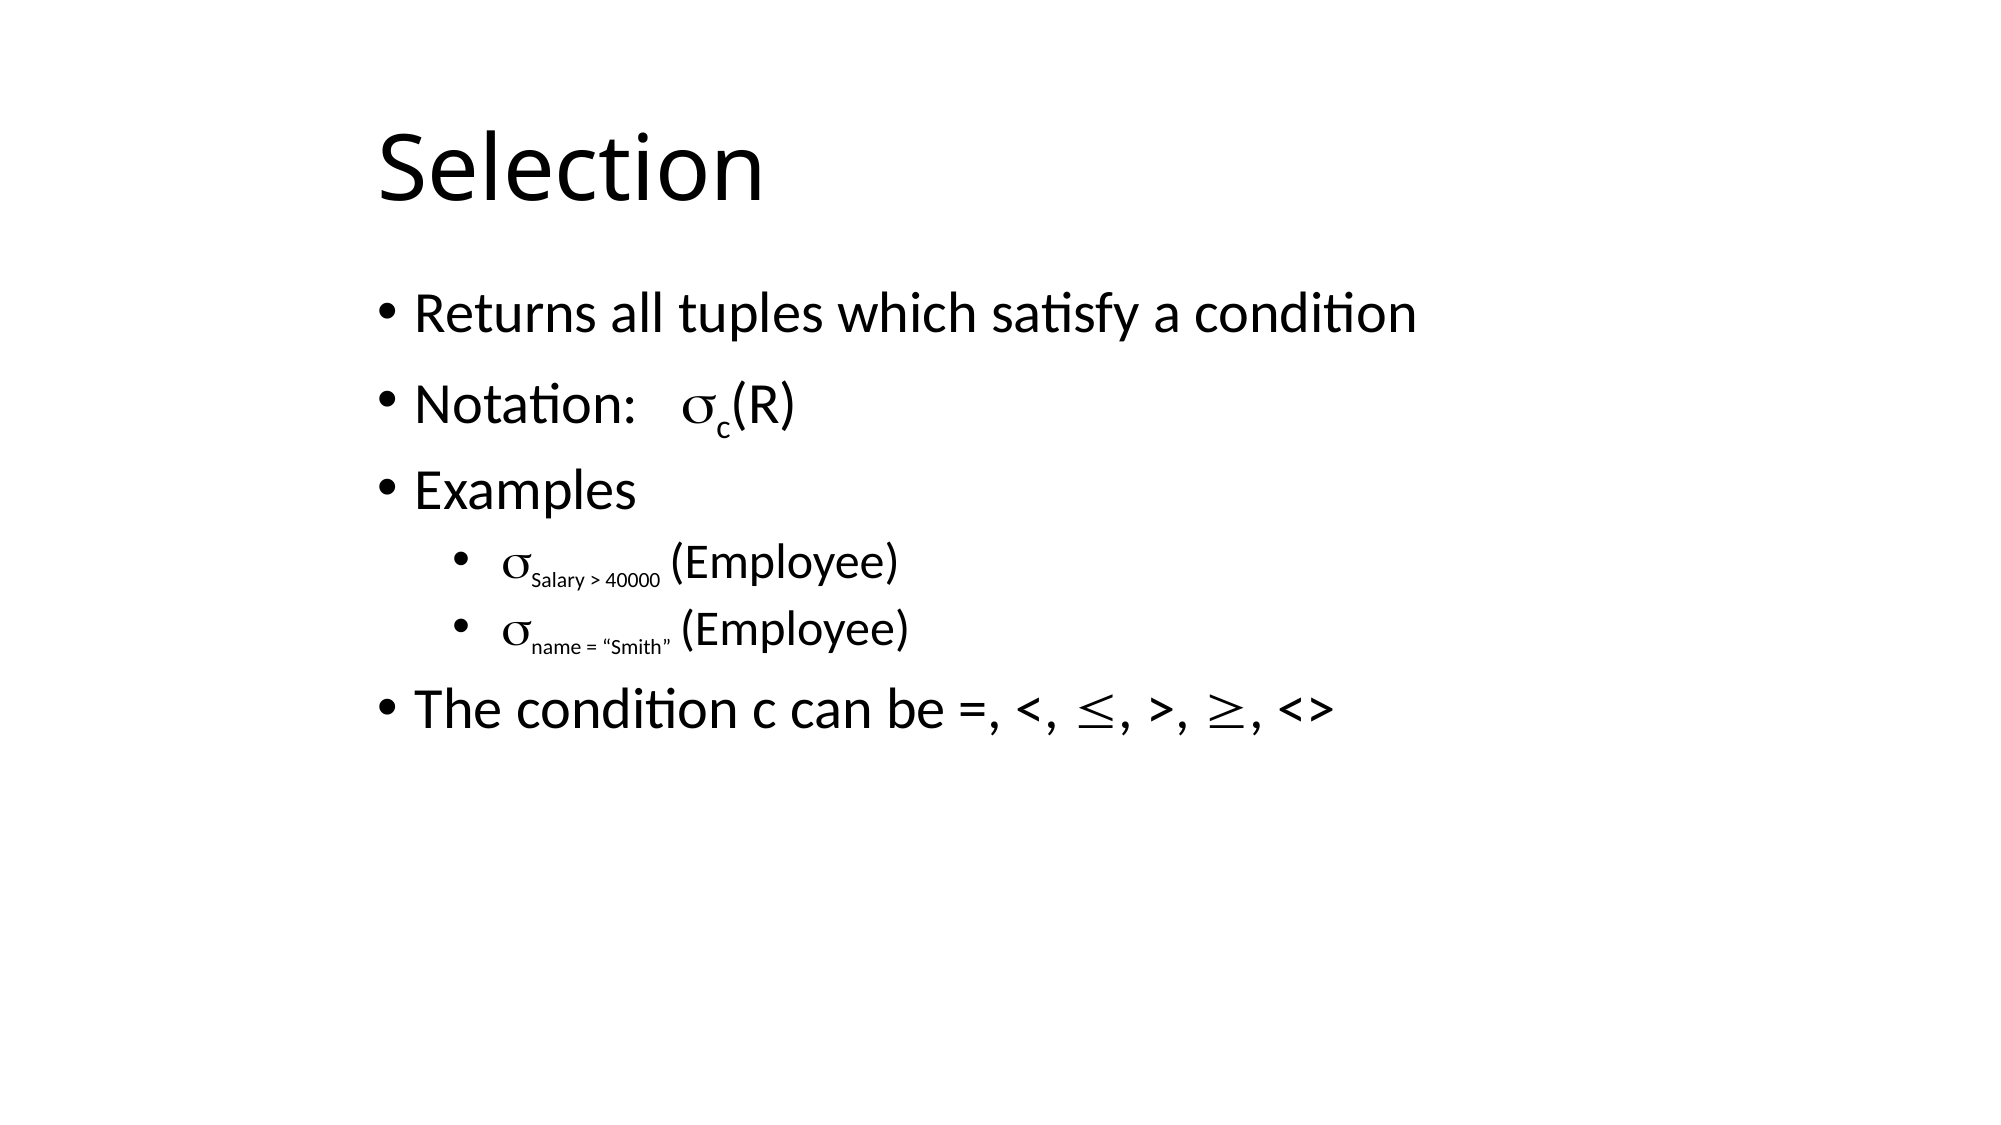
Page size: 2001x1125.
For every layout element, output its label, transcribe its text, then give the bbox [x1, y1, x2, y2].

title Selection [362, 95, 1638, 246]
list Returns all tuples which satisfy a condition Notation: sc(R) Examples sSalary > 40000 (Employee) sname = “Smith” (Employee) The condition c can be =, <, , >, , <> [362, 275, 1638, 1000]
